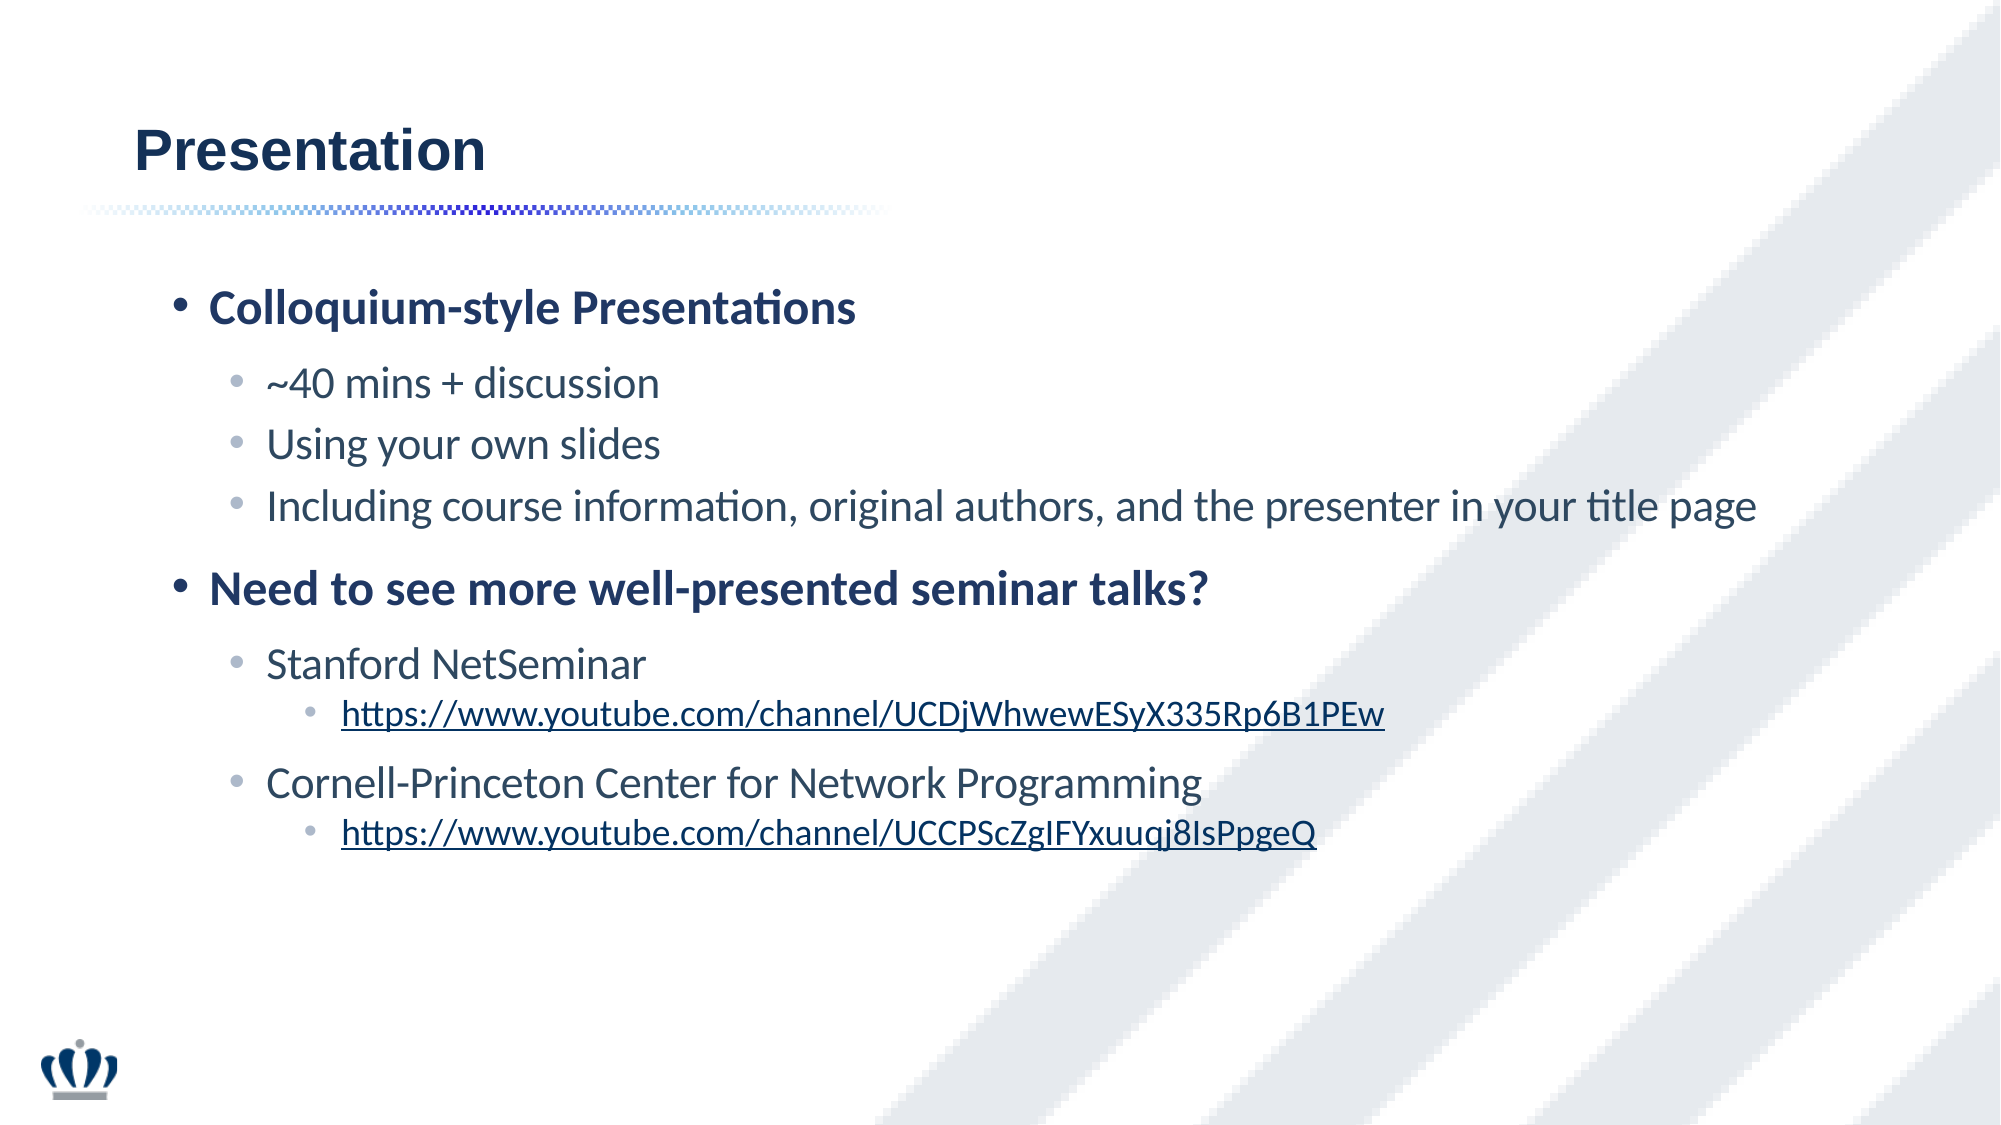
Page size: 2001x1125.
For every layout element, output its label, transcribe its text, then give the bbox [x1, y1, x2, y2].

list Presentation [119, 90, 1900, 204]
list Colloquium-style Presentations ~40 mins + discussion Using your own slides Including course information, original authors, and the presenter in your title page Need to see more well-presented seminar talks? Stanford NetSeminar https://www.youtube.com/channel/UCDjWhwewESyX335Rp6B1PEw Cornell-Princeton Center for Network Programming https://www.youtube.com/channel/UCCPScZgIFYxuuqj8IsPpgeQ [156, 266, 1863, 1016]
